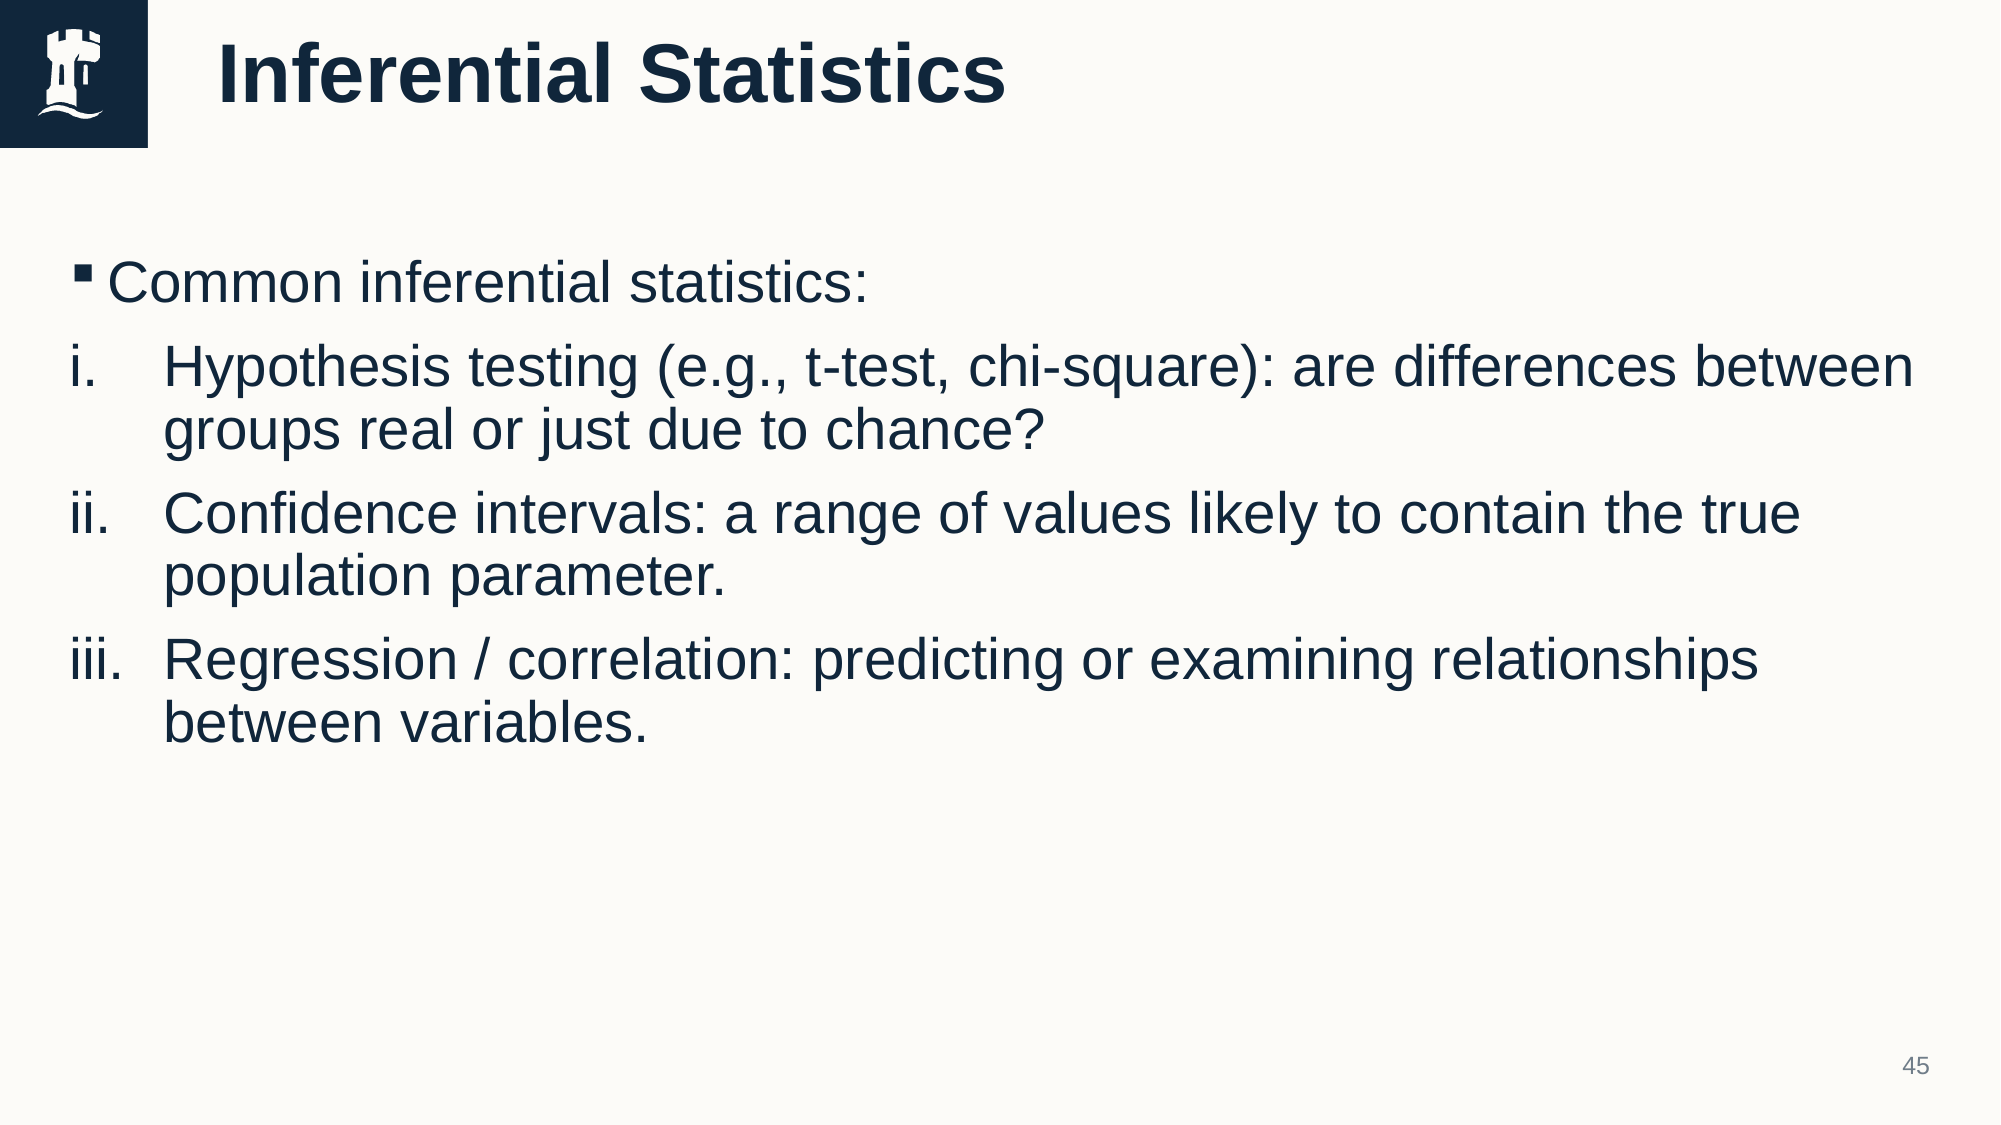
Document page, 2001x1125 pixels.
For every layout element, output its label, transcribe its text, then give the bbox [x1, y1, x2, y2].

list Common inferential statistics: Hypothesis testing (e.g., t-test, chi-square): are differences between groups real or just due to chance? Confidence intervals: a range of values likely to contain the true population parameter. Regression / correlation: predicting or examining relationships between variables. [69, 252, 1931, 873]
title Inferential Statistics [217, 0, 1931, 148]
slide_number 45 [1812, 1049, 1931, 1083]
picture [0, 0, 148, 148]
